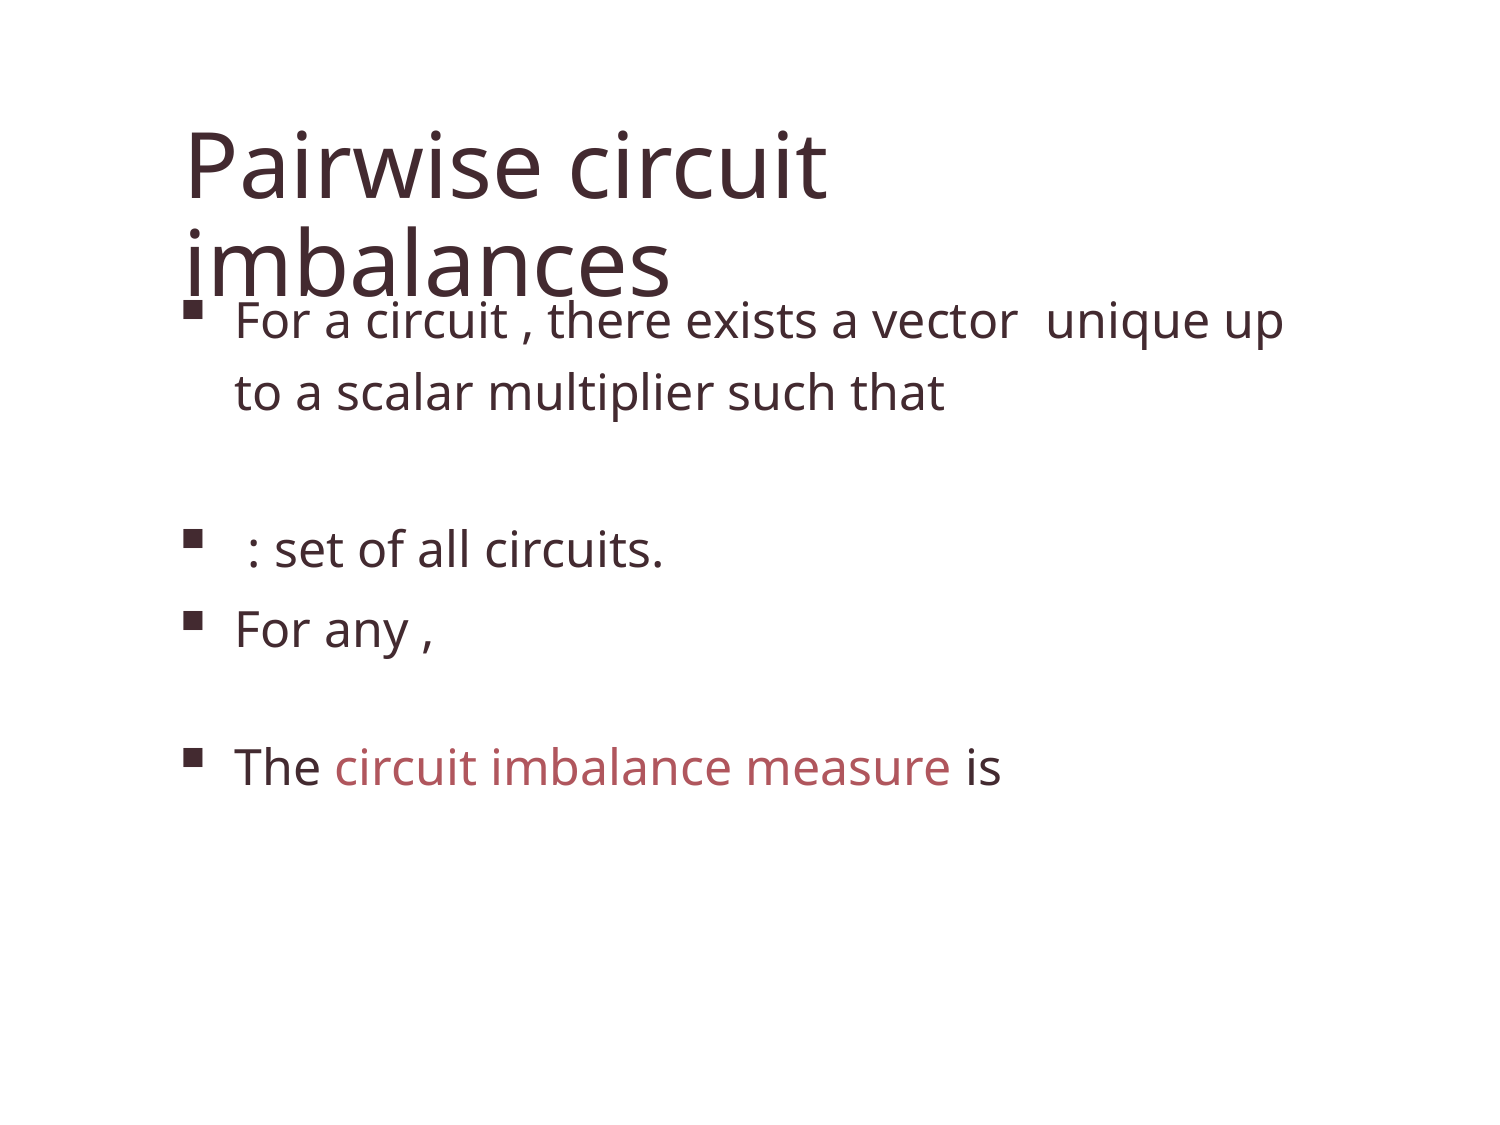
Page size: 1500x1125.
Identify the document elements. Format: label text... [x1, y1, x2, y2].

title Pairwise circuit imbalances [168, 112, 1351, 256]
